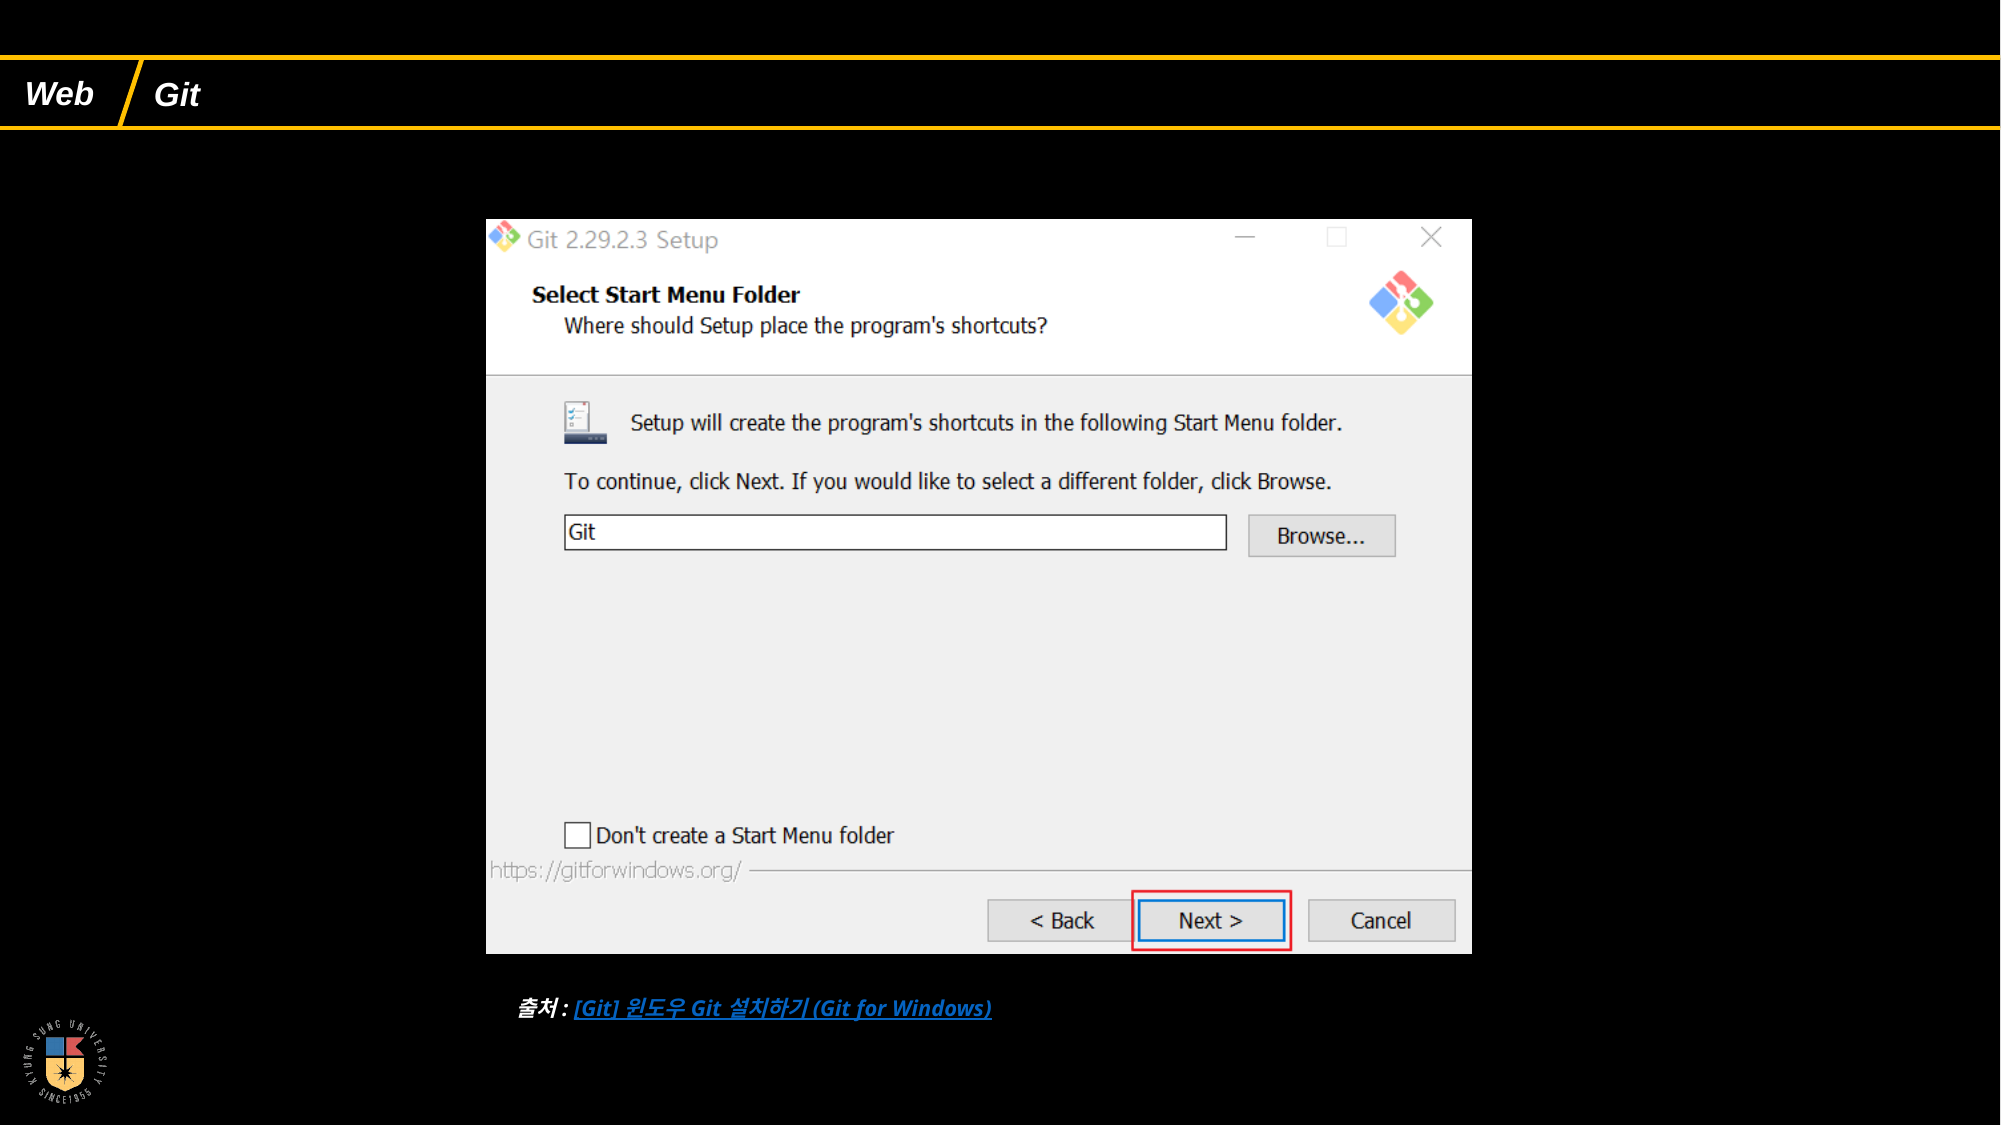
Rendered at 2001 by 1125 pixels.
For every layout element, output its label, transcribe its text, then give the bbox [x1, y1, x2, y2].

text_box 출처: [Git] 윈도우 Git 설치하기 (Git for Windows) [502, 987, 1007, 1034]
text_box Git [139, 65, 215, 121]
picture [486, 219, 1472, 954]
picture [22, 1018, 108, 1105]
